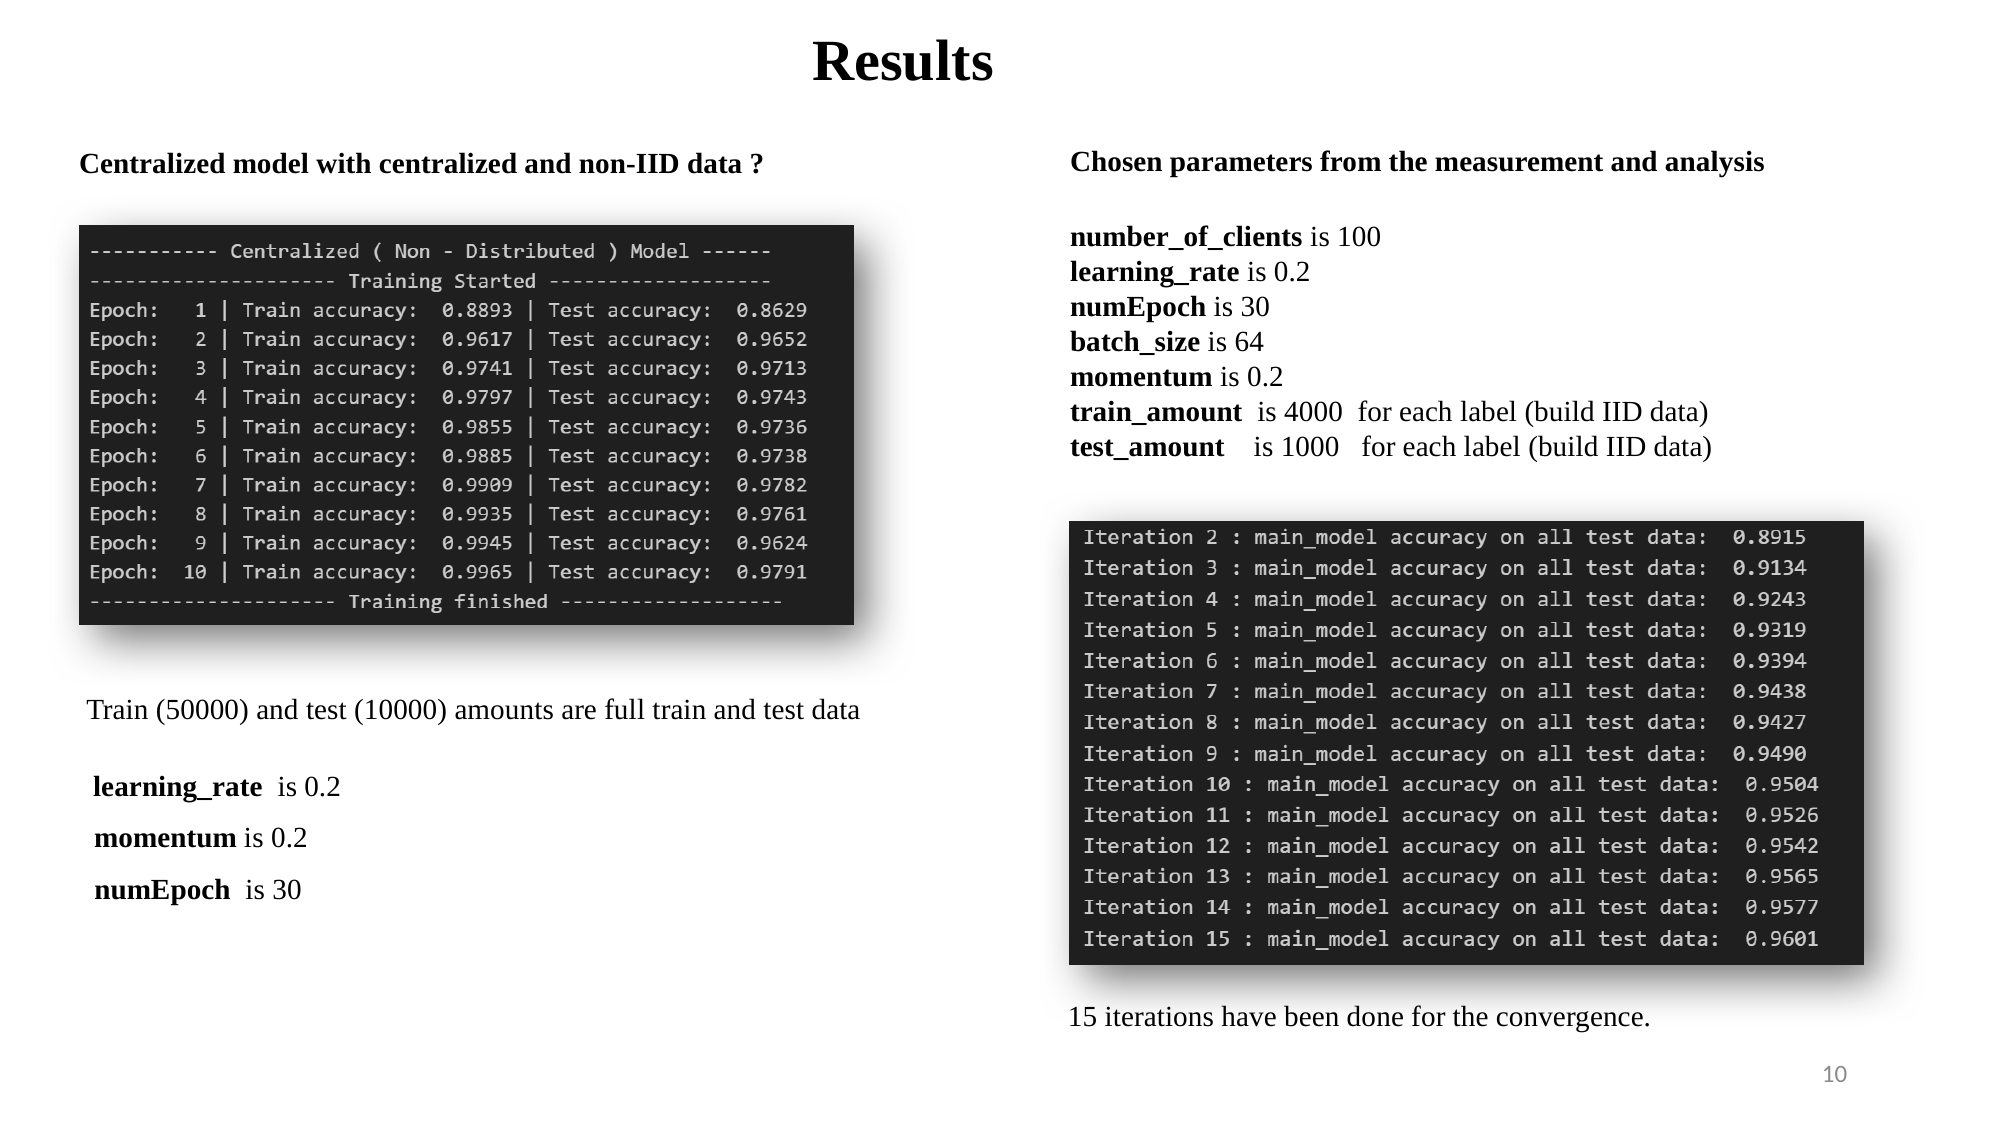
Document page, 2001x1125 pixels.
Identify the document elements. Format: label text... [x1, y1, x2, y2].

slide_number 10 [1412, 1042, 1863, 1103]
text_box numEpoch is 30 [79, 862, 317, 913]
text_box Train (50000) and test (10000) amounts are full train and test data [71, 683, 904, 768]
text_box 15 iterations have been done for the convergence. [1053, 989, 1886, 1040]
text_box learning_rate is 0.2 [78, 768, 364, 810]
picture [79, 225, 854, 625]
title Results [797, 14, 1056, 108]
picture [1069, 521, 1864, 965]
text_box Chosen parameters from the measurement and analysis number_of_clients is 100 learning_rate is 0.2 numEpoch is 30 batch_size is 64 momentum is 0.2 train_amount is 4000 for each label (build IID data) test_amount is 1000 for each label (build IID data) [1055, 135, 2000, 470]
text_box momentum is 0.2 [79, 811, 323, 861]
text_box Centralized model with centralized and non-IID data ? [64, 137, 962, 222]
